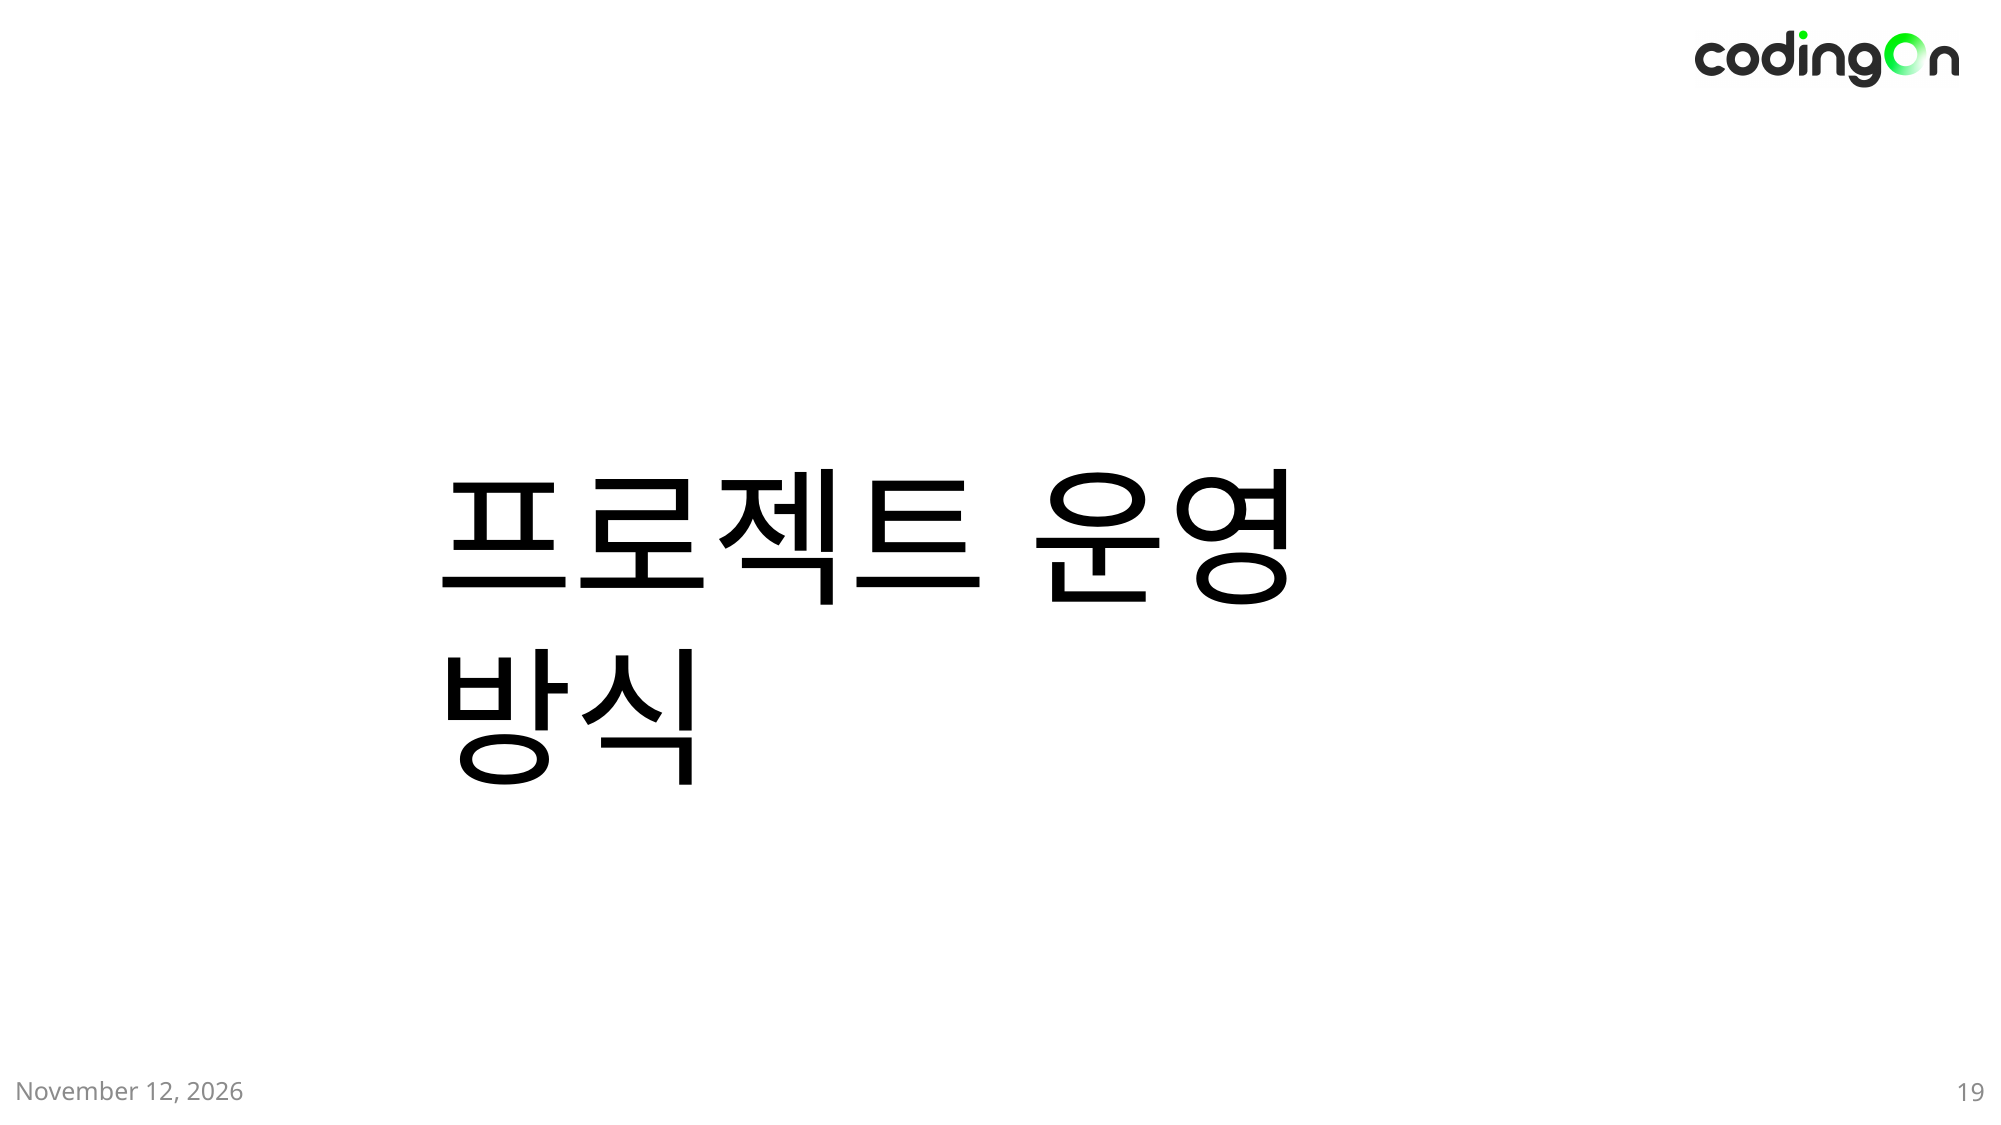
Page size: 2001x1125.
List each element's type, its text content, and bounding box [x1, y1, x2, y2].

text_box 프로젝트 운영 방식 [421, 436, 1579, 812]
slide_number 19 [1550, 1063, 2000, 1124]
slide_number 2024년 12월 [0, 1062, 450, 1123]
picture [1695, 30, 1959, 88]
